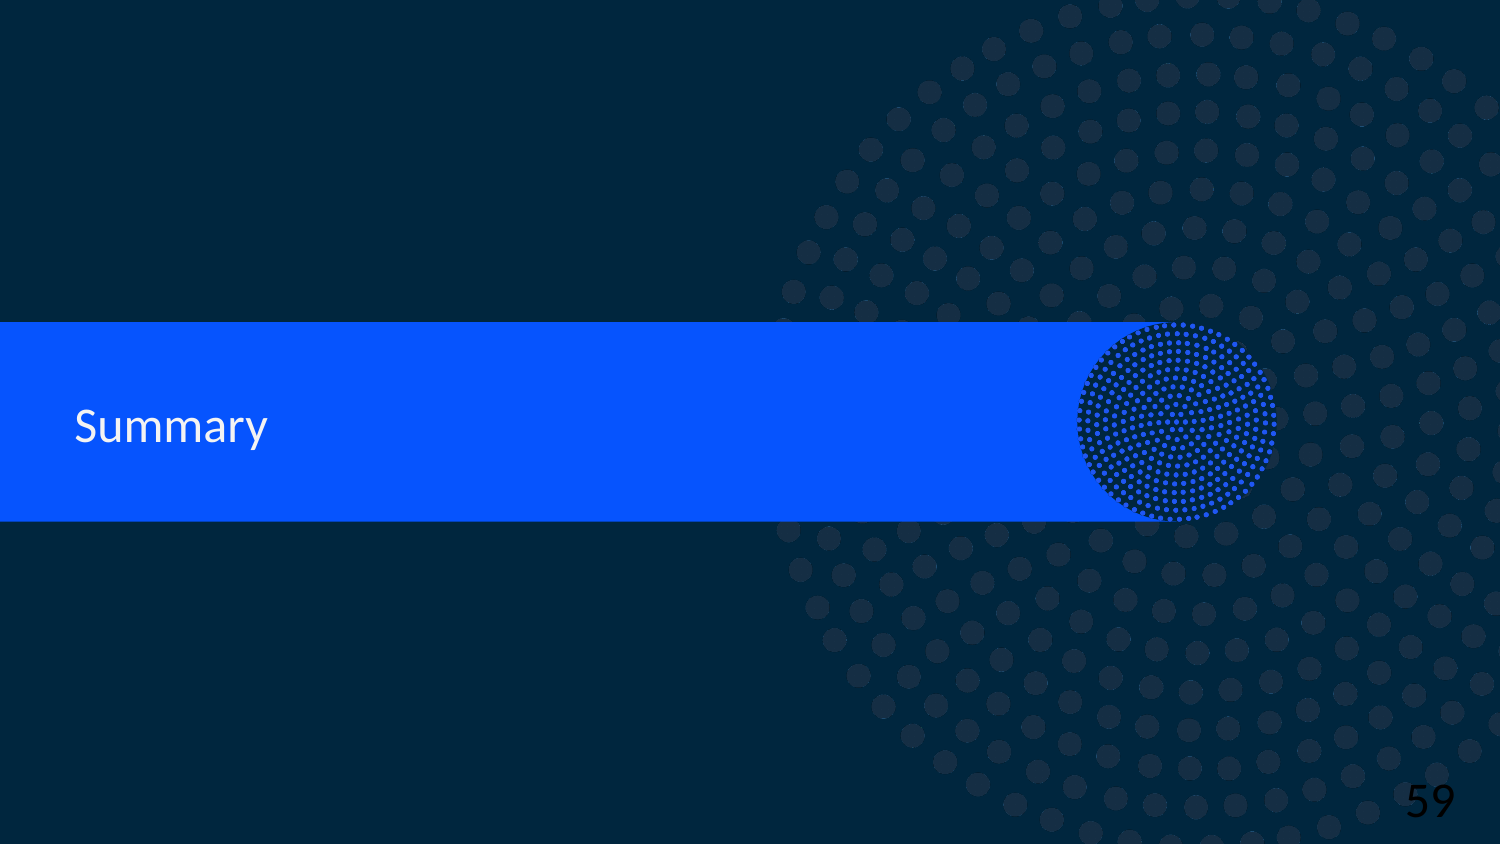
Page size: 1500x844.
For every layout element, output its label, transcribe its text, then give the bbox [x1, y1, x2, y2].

picture [761, 0, 1500, 844]
text_box Summary [59, 383, 1010, 468]
